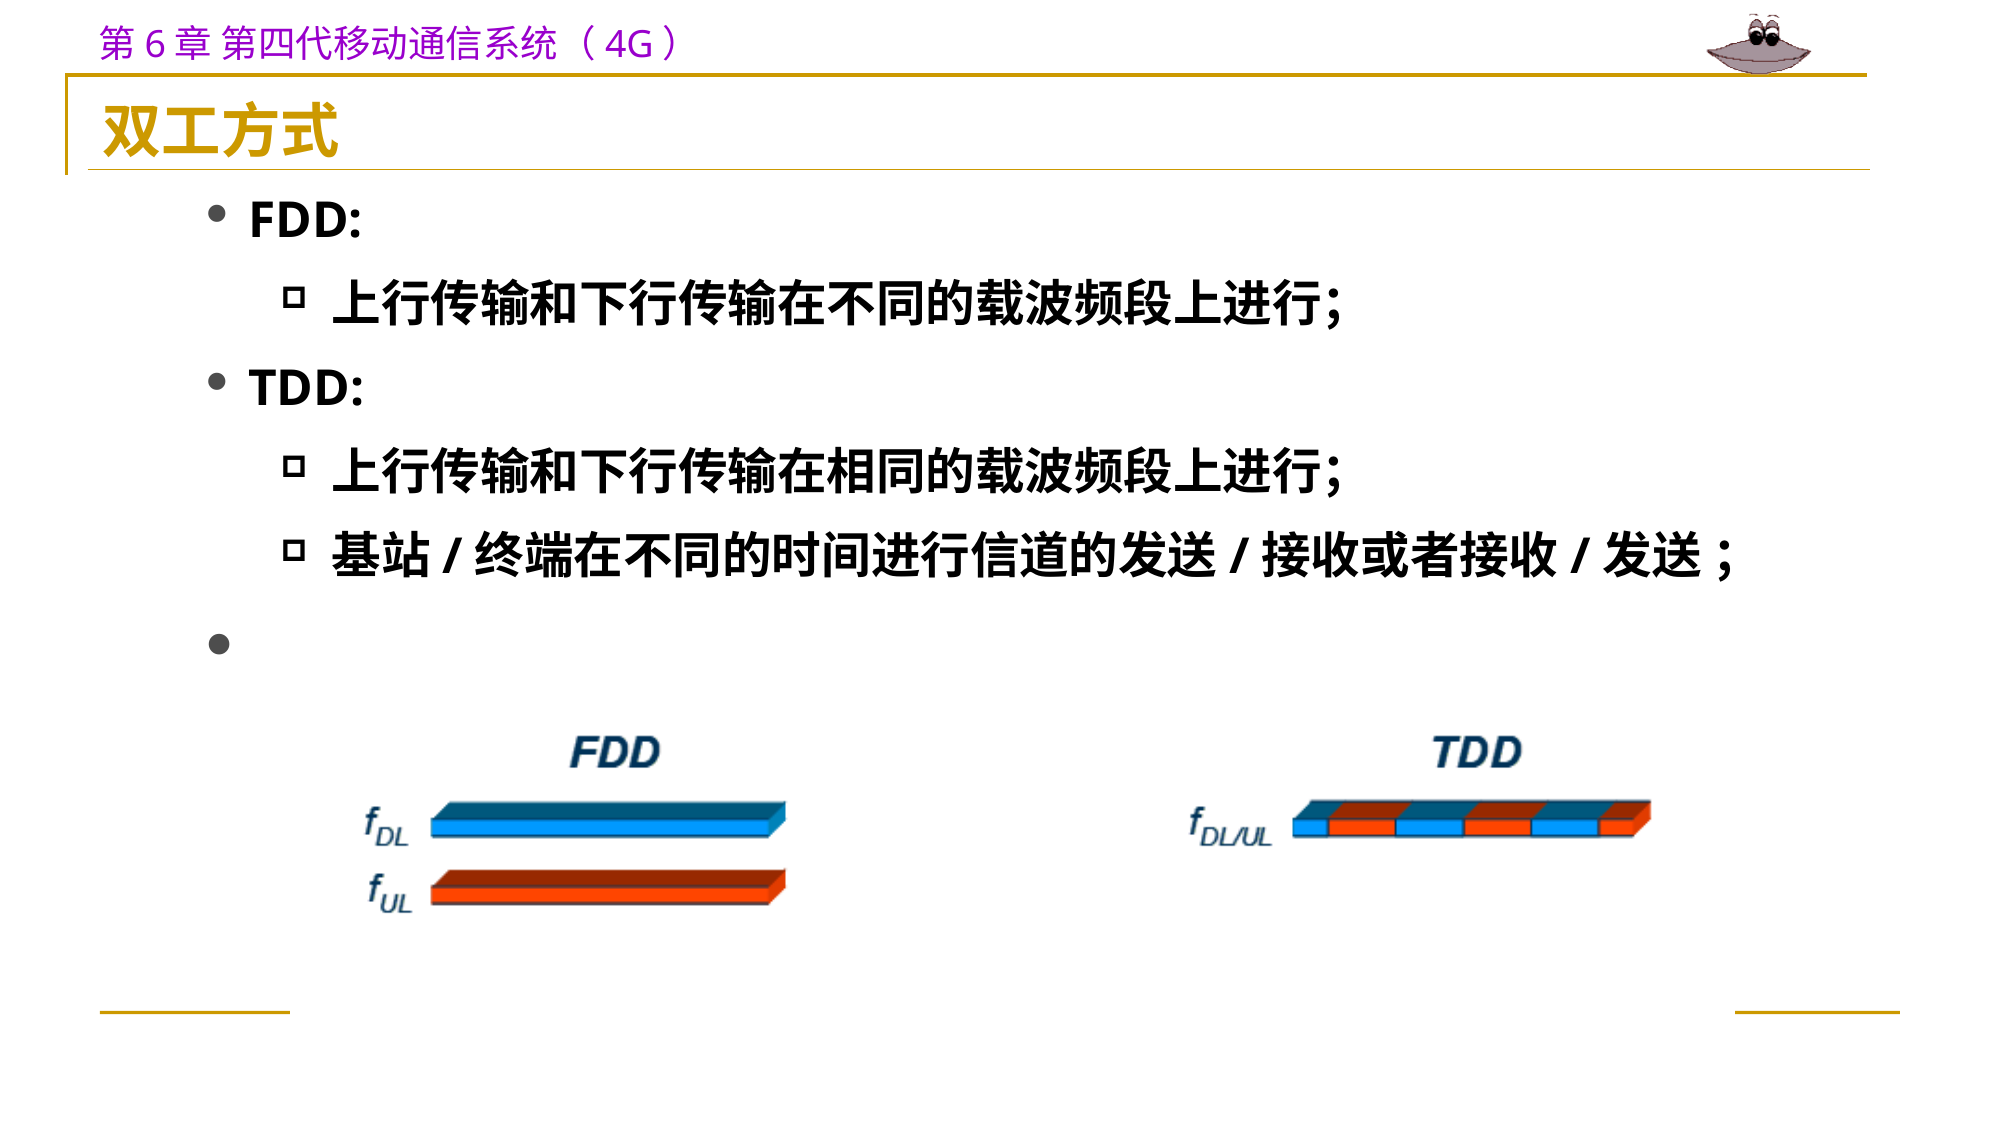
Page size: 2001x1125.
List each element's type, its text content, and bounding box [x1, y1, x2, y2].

text_box 双工方式 [87, 71, 1408, 169]
picture [290, 636, 1735, 1021]
picture [1650, 0, 1817, 87]
text_box FDD: 上行传输和下行传输在不同的载波频段上进行； TDD: 上行传输和下行传输在相同的载波频段上进行； 基站/终端在不同的时间进行信道的发送/接收或者接收/发送 ； [190, 180, 1735, 692]
